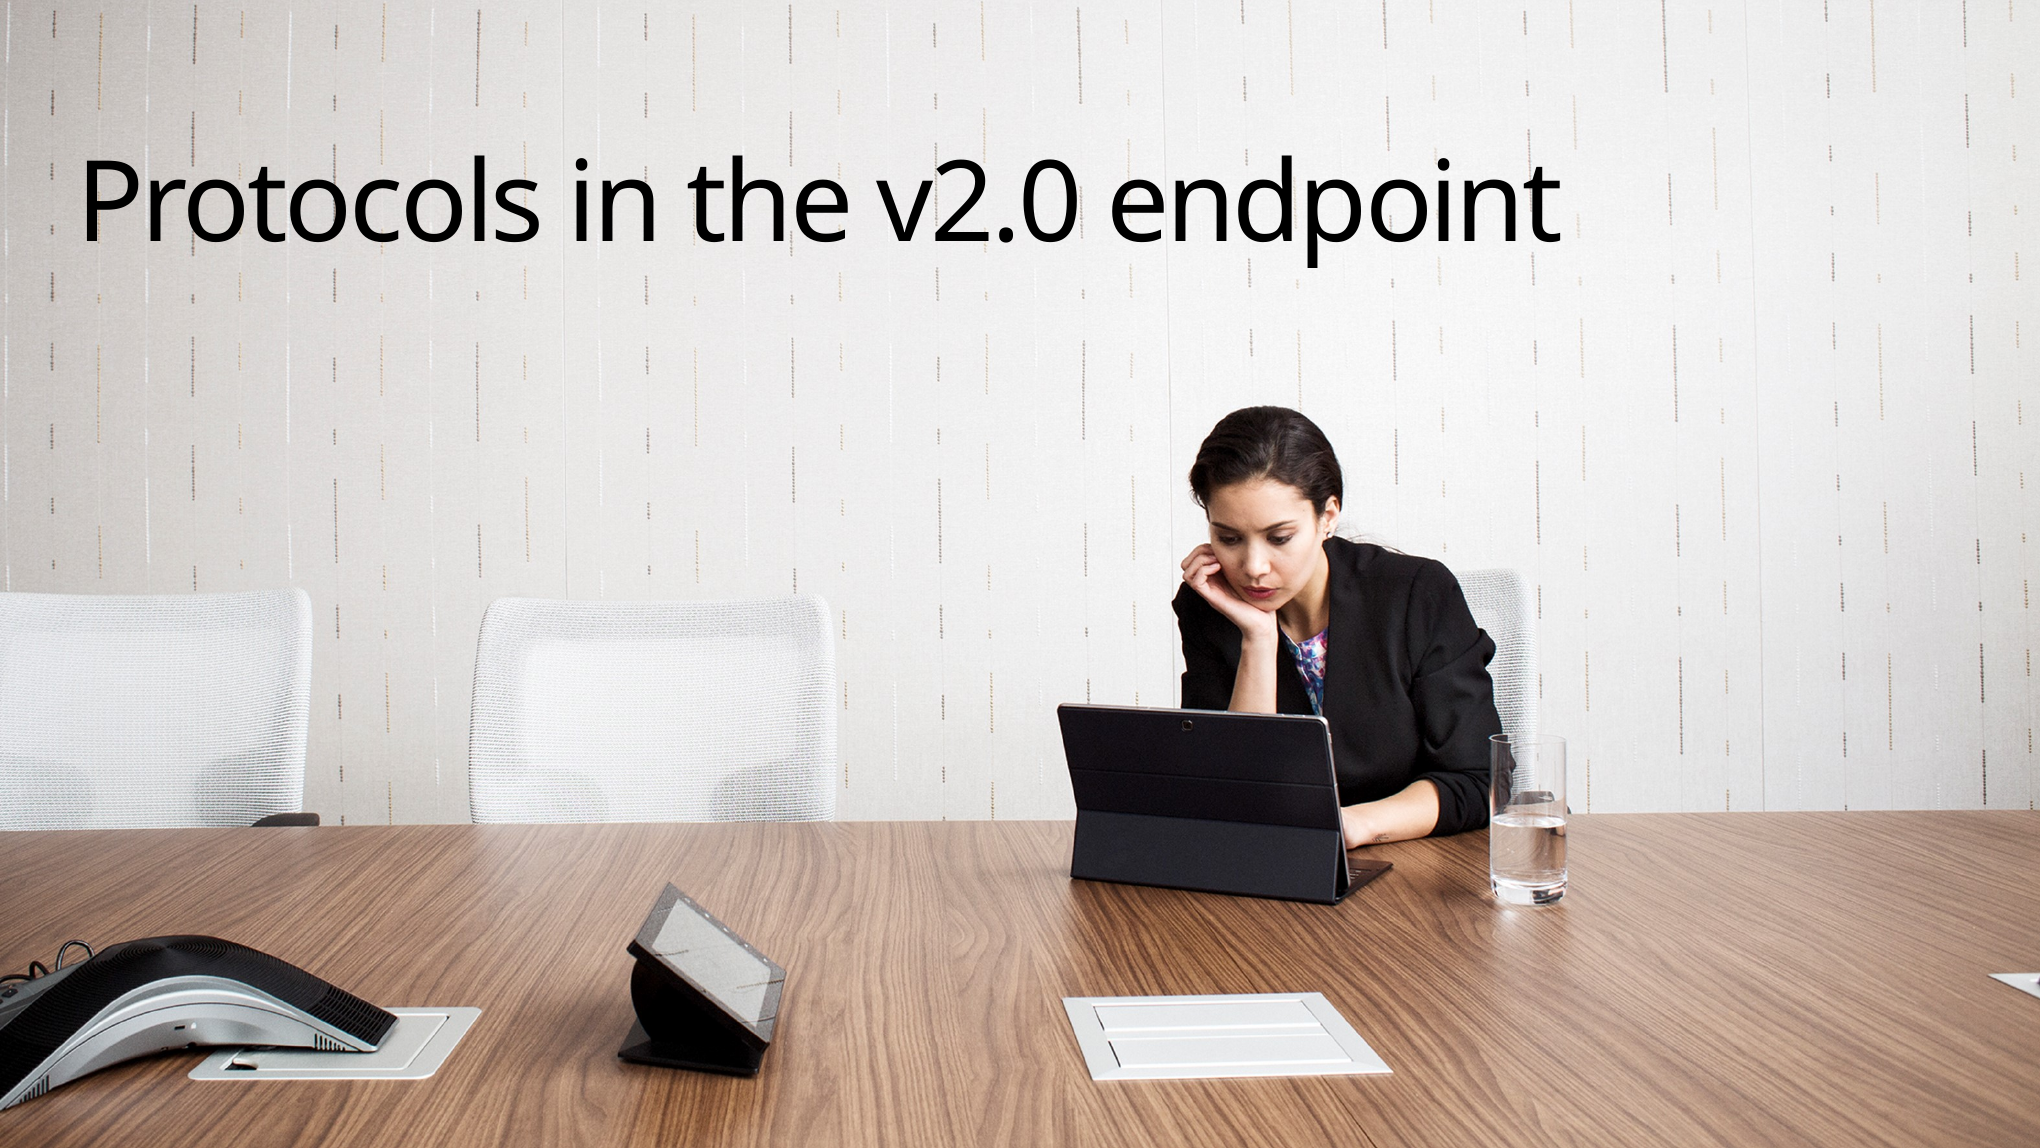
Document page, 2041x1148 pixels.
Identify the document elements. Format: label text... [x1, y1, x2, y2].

picture [0, 0, 2040, 1148]
title Protocols in the v2.0 endpoint [76, 147, 1683, 591]
